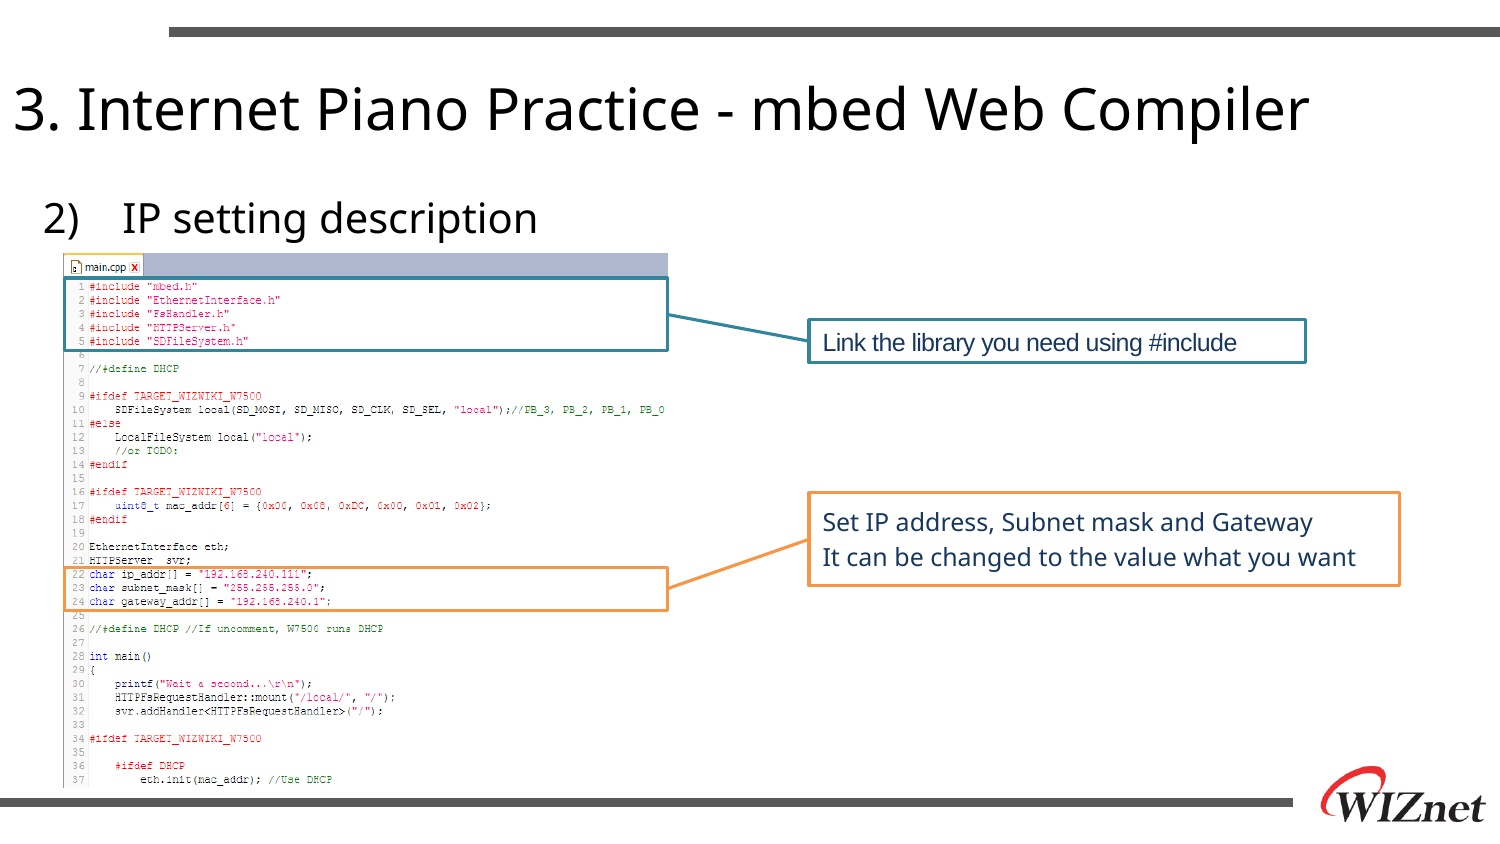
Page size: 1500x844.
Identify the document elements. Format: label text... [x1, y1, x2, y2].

subtitle 2) IP setting description [29, 185, 1471, 257]
picture [1316, 762, 1486, 822]
list Set IP address, Subnet mask and Gateway It can be changed to the value what you want [807, 491, 1401, 587]
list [63, 253, 668, 789]
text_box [666, 314, 810, 342]
title 3. Internet Piano Practice - mbed Web Compiler [0, 52, 1500, 162]
list Link the library you need using #include [807, 318, 1307, 364]
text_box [666, 539, 810, 589]
